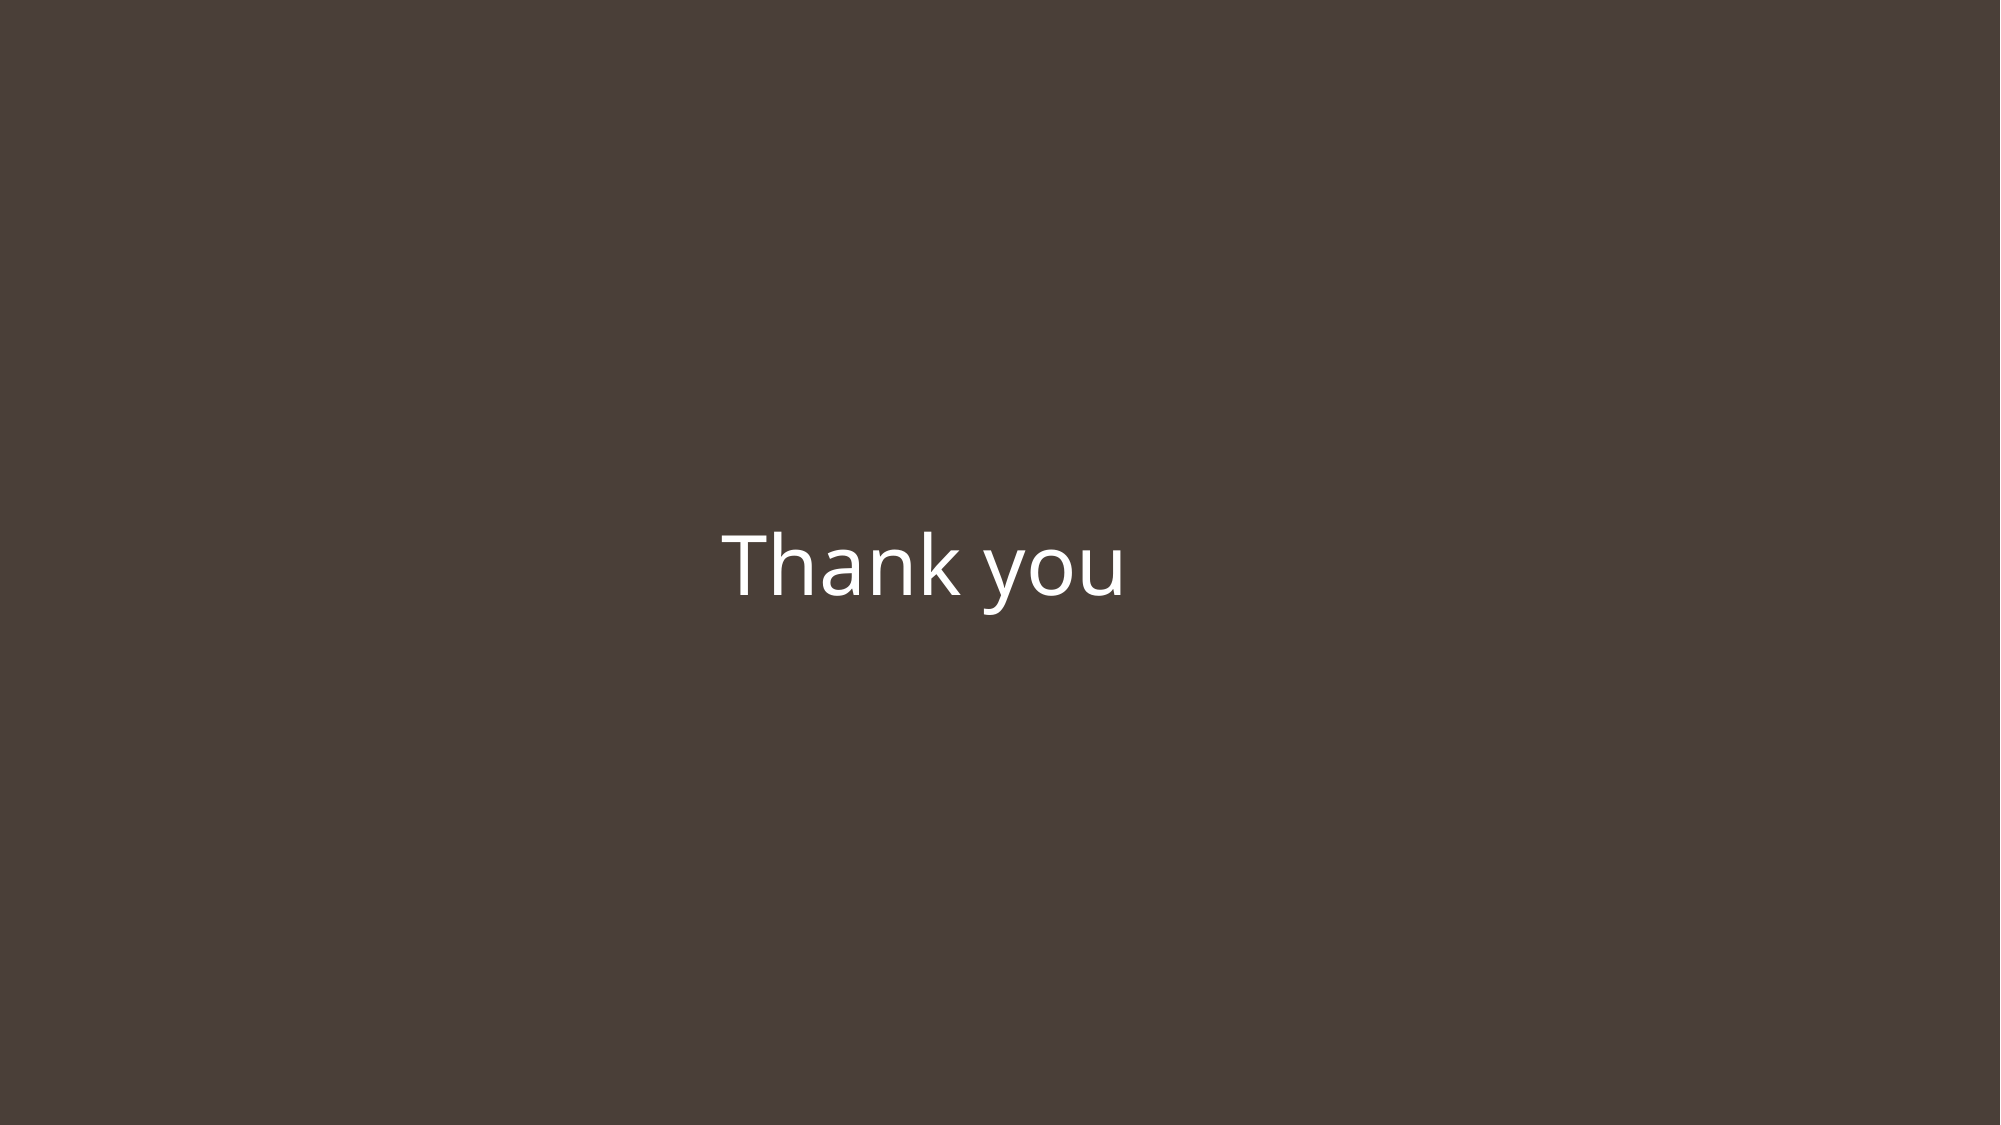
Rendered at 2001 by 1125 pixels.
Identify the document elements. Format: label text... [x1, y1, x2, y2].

text_box Thank you [706, 504, 1342, 620]
